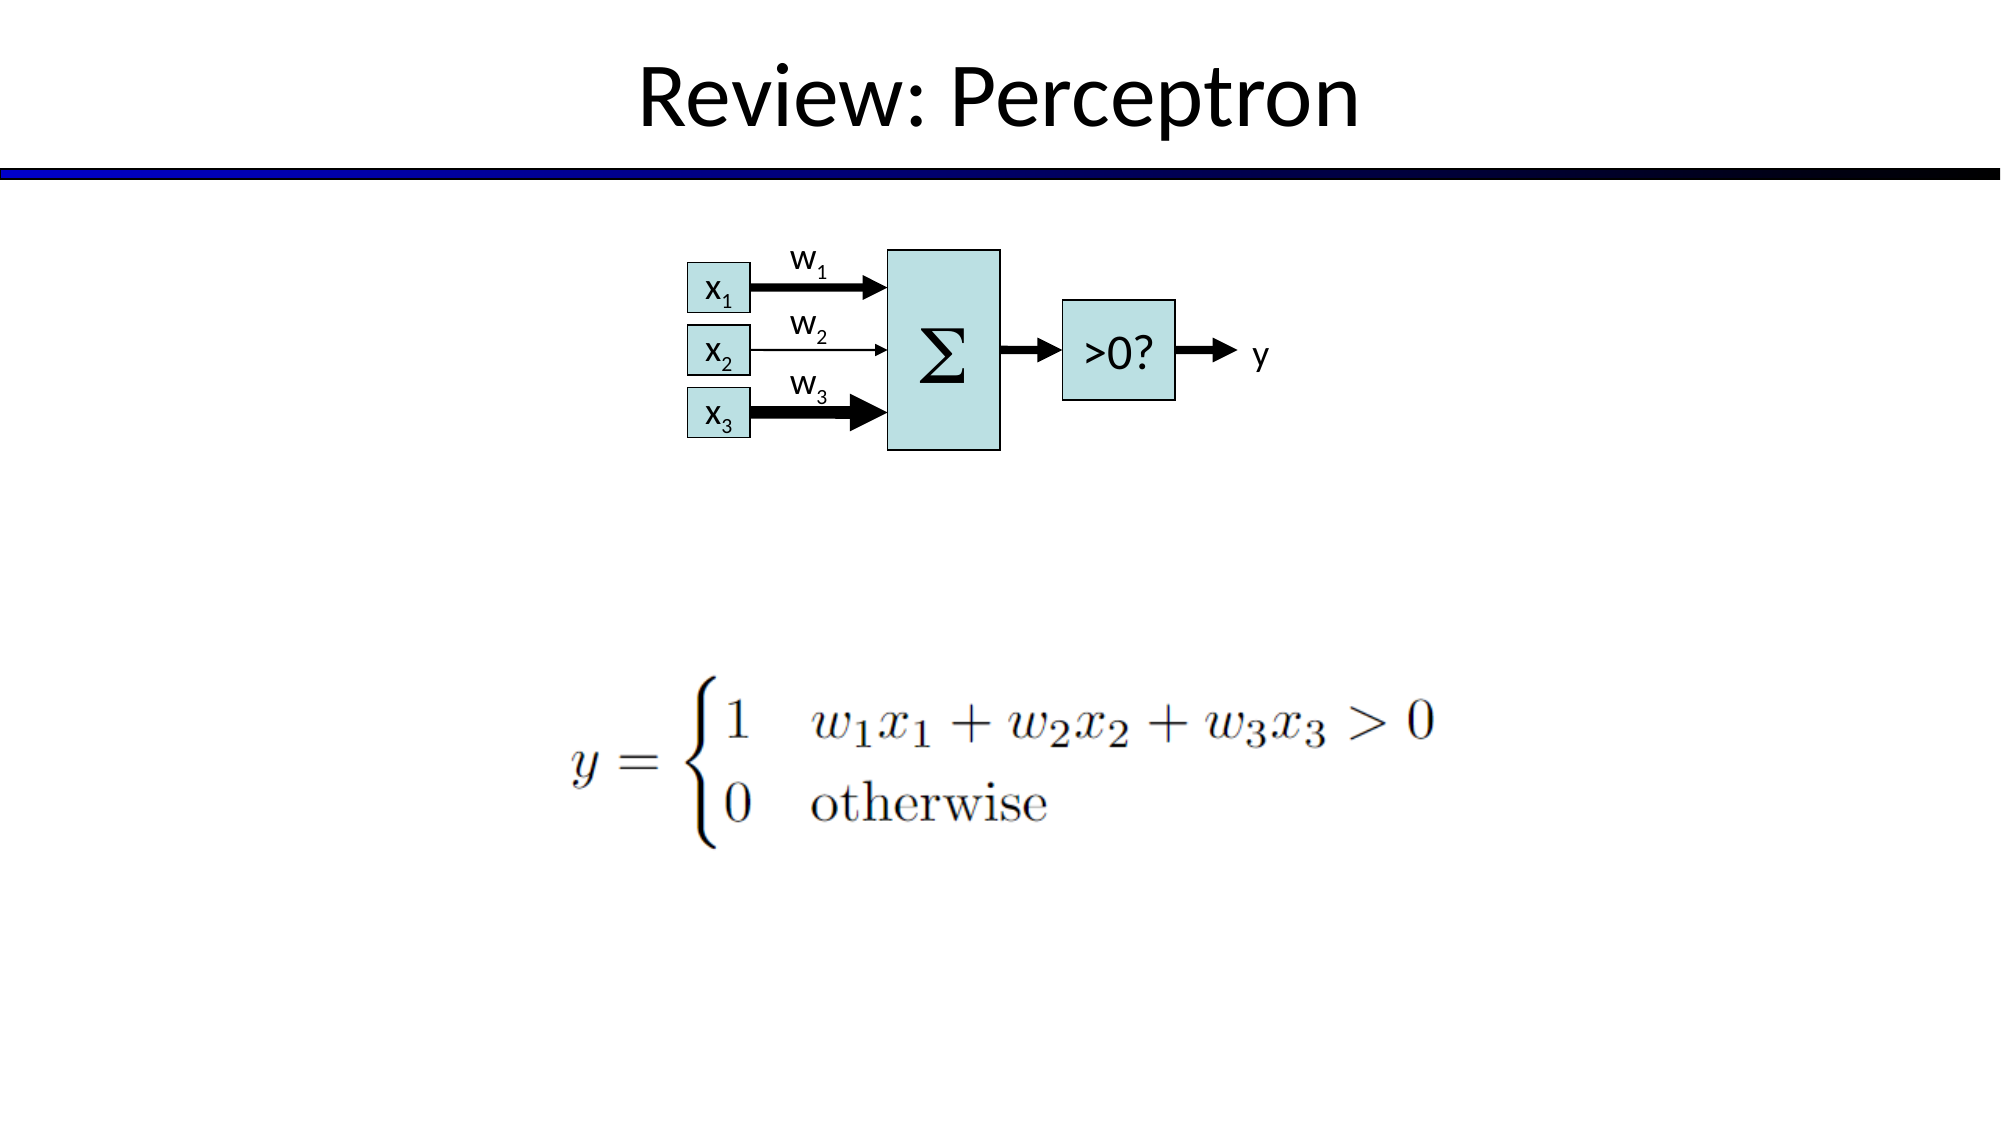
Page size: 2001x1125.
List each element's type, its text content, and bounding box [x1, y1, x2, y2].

text_box x2 [687, 324, 750, 375]
text_box [863, 406, 888, 419]
picture [544, 654, 1456, 860]
text_box [863, 343, 888, 357]
text_box  [887, 249, 1000, 450]
text_box w3 [775, 349, 863, 416]
text_box y [1237, 321, 1301, 388]
text_box x3 [687, 387, 750, 438]
text_box [1175, 343, 1237, 357]
text_box w2 [775, 289, 863, 349]
text_box [863, 281, 888, 294]
text_box Review: Perceptron [0, 0, 2000, 184]
text_box >0? [1062, 299, 1175, 400]
text_box x1 [687, 262, 750, 313]
text_box [1000, 343, 1063, 357]
text_box w1 [775, 224, 863, 289]
